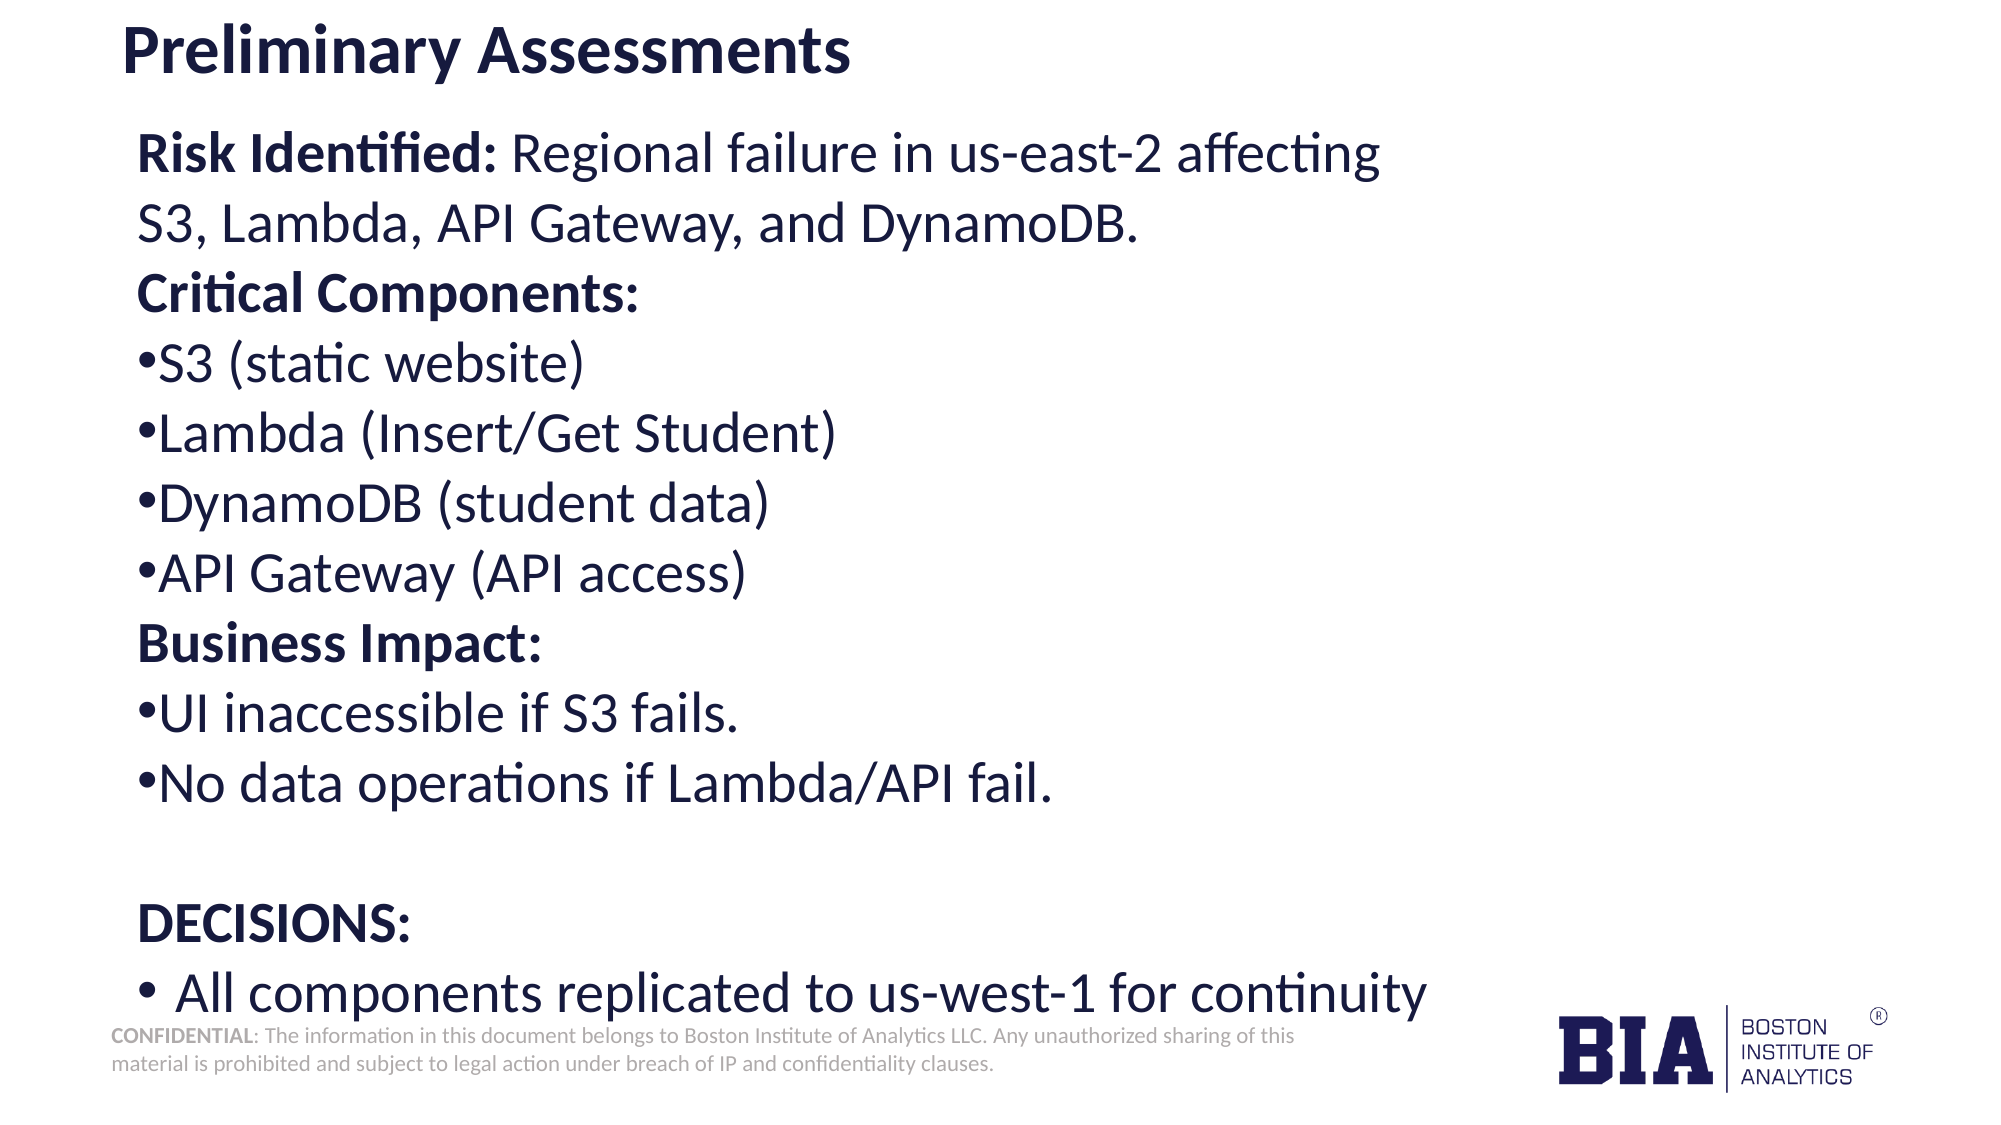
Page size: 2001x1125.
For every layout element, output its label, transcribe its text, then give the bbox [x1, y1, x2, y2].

title Preliminary Assessments [122, 0, 1901, 101]
list Risk Identified: Regional failure in us-east-2 affecting S3, Lambda, API Gateway, and DynamoDB. Critical Components: S3 (static website) Lambda (Insert/Get Student) DynamoDB (student data) API Gateway (API access) Business Impact: UI inaccessible if S3 fails. No data operations if Lambda/API fail. DECISIONS: All components replicated to us-west-1 for continuity [122, 106, 1480, 1125]
picture [1557, 1003, 1889, 1094]
